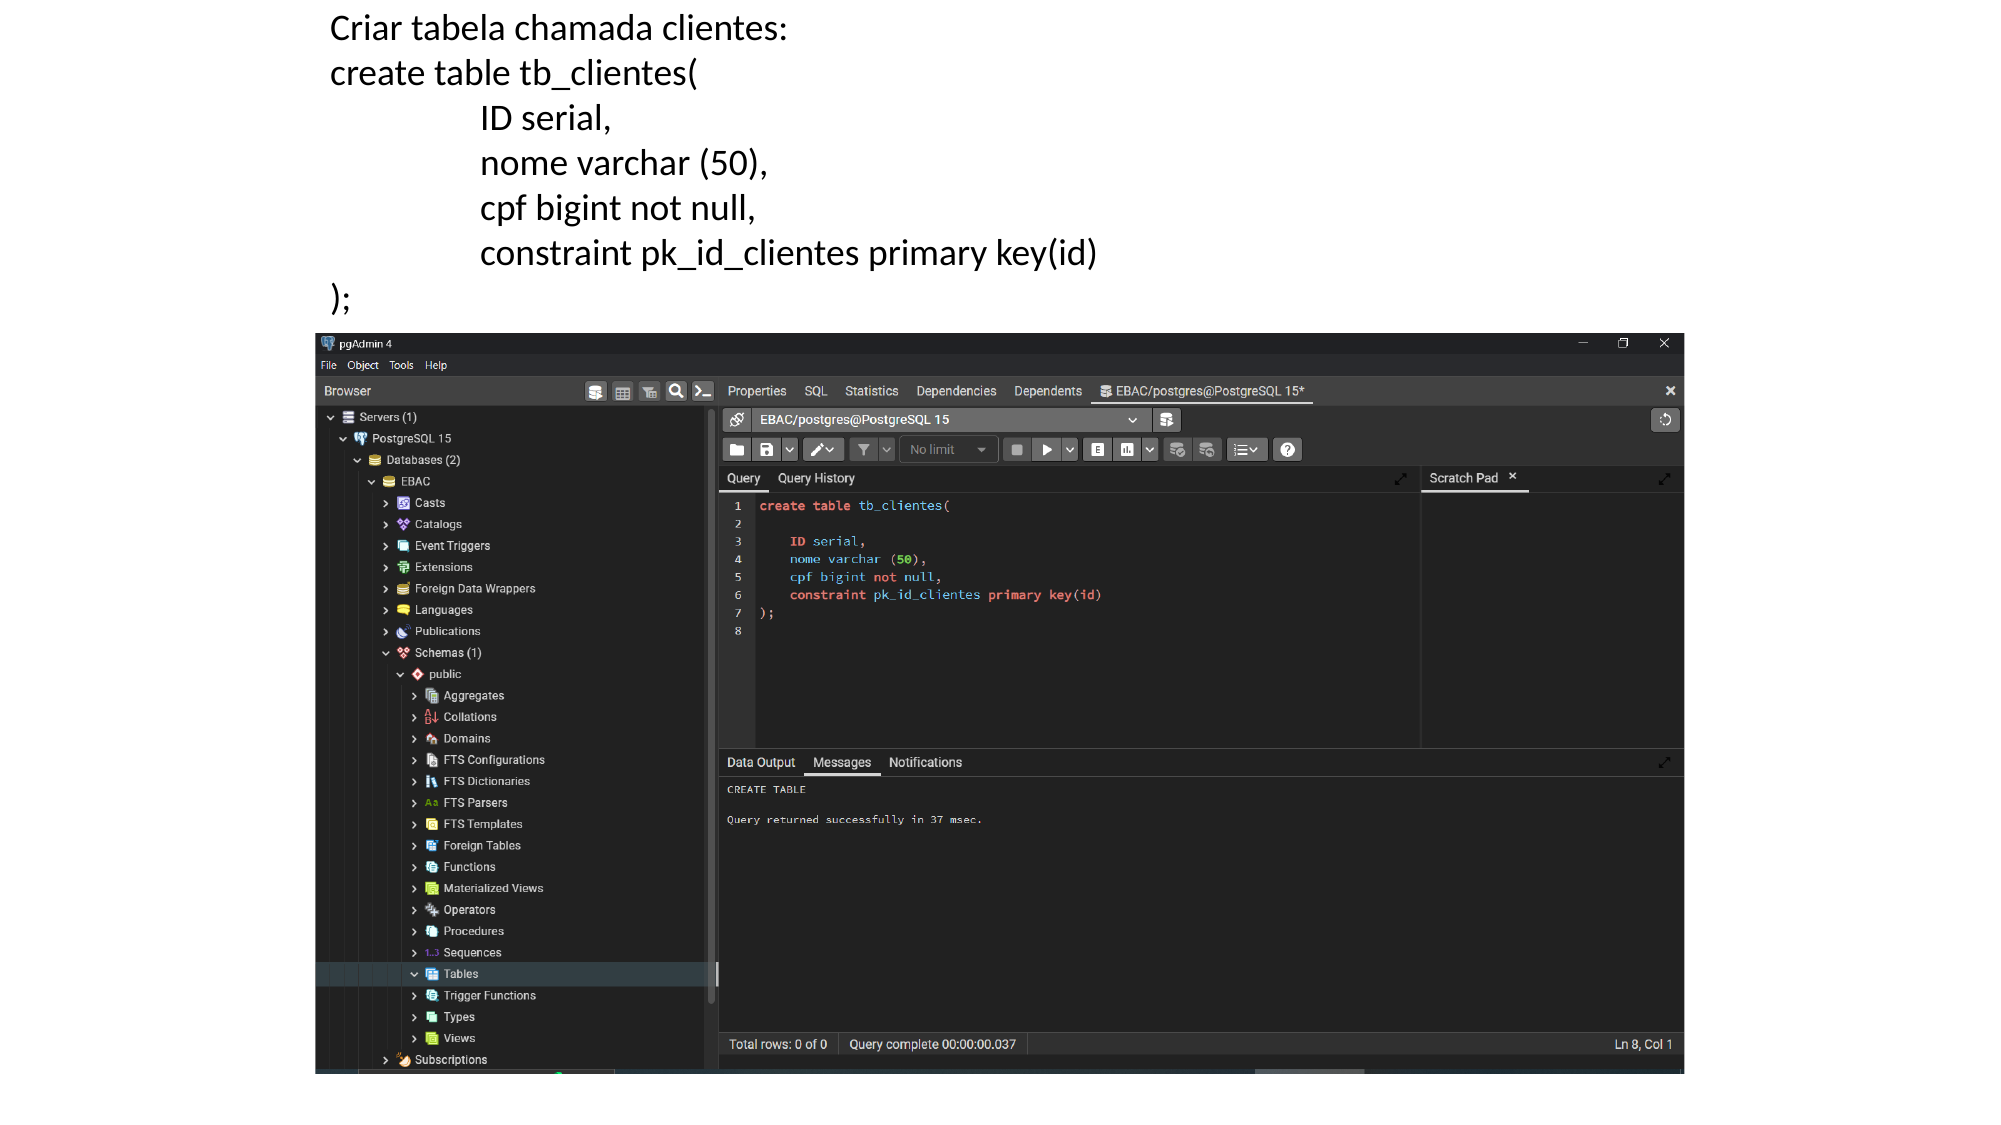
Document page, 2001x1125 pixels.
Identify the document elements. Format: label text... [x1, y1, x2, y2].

picture [315, 333, 1685, 1074]
text_box Criar tabela chamada clientes: create table tb_clientes( ID serial, nome varchar (50), cpf bigint not null, constraint pk_id_clientes primary key(id) ); [315, 0, 1848, 325]
